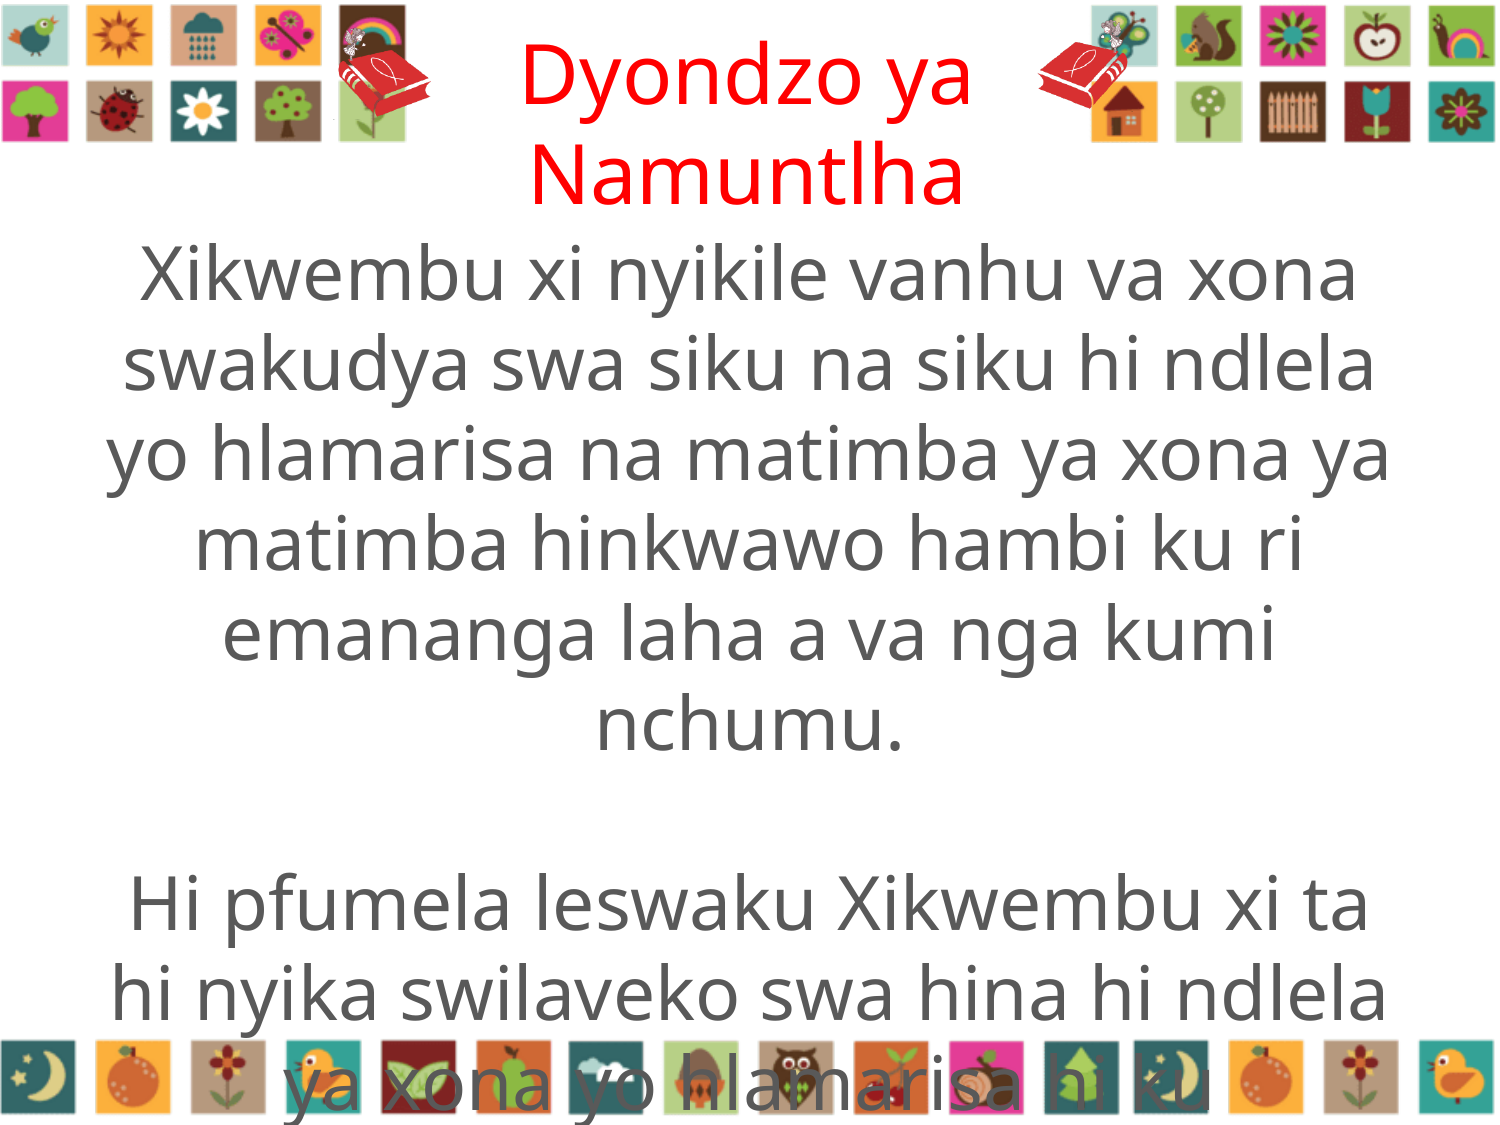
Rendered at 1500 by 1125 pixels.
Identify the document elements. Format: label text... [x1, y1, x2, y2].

picture [0, 3, 463, 150]
picture [1005, 3, 1500, 150]
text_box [0, 1028, 1500, 1118]
text_box Dyondzo ya Namuntlha [414, 13, 1080, 218]
text_box Xikwembu xi nyikile vanhu va xona swakudya swa siku na siku hi ndlela yo hlamarisa na matimba ya xona ya matimba hinkwawo hambi ku ri emananga laha a va nga kumi nchumu. Hi pfumela leswaku Xikwembu xi ta hi nyika swilaveko swa hina hi ndlela ya xona yo hlamarisa hi ku tshembeka. [76, 218, 1424, 1027]
